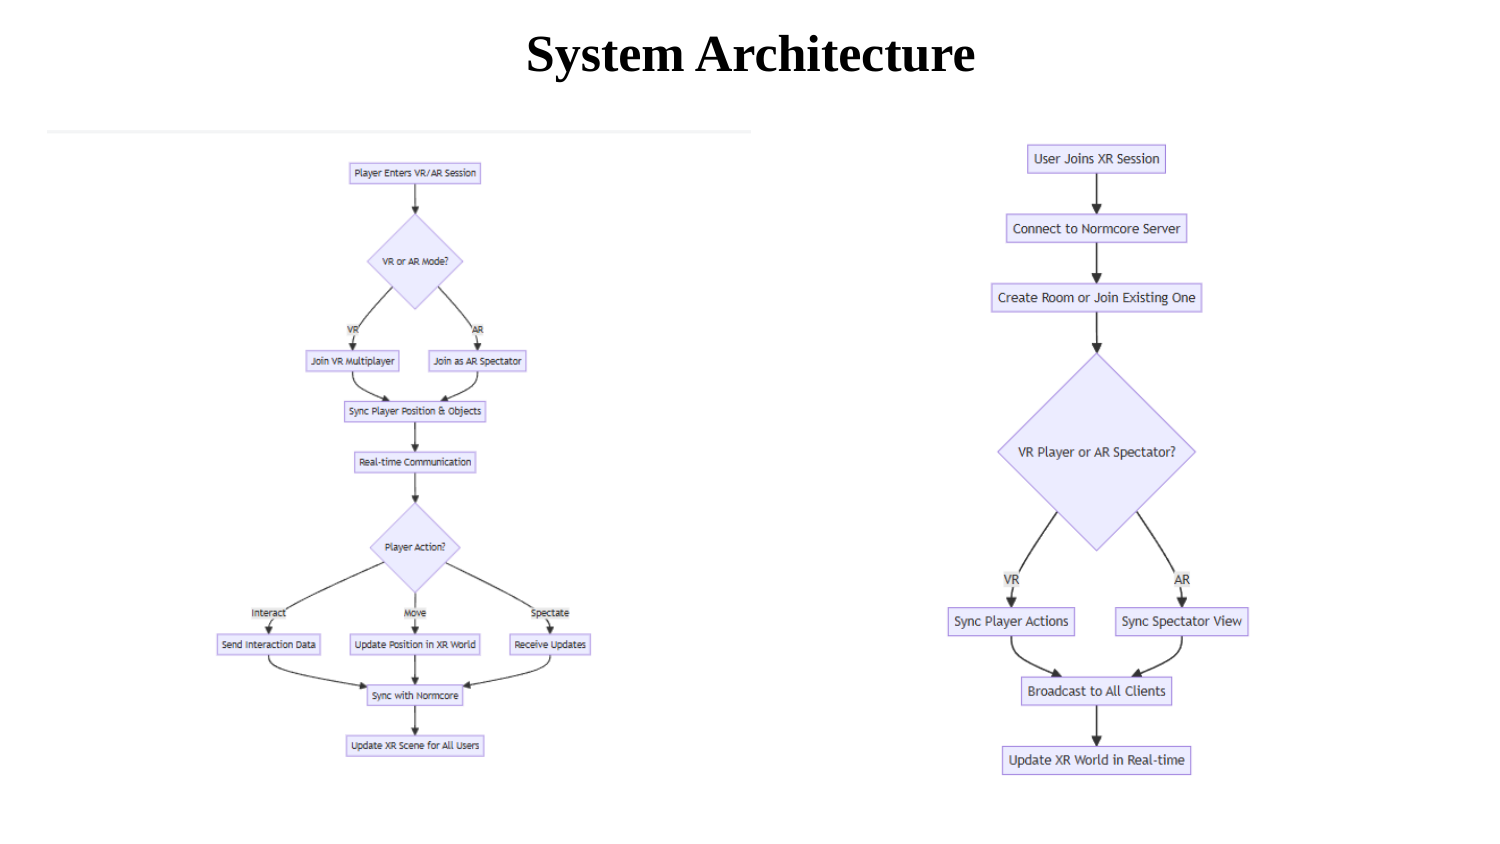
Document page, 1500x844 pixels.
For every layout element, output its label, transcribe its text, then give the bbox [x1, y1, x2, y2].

picture [47, 130, 752, 791]
picture [807, 130, 1380, 796]
title System Architecture [23, 17, 1478, 161]
